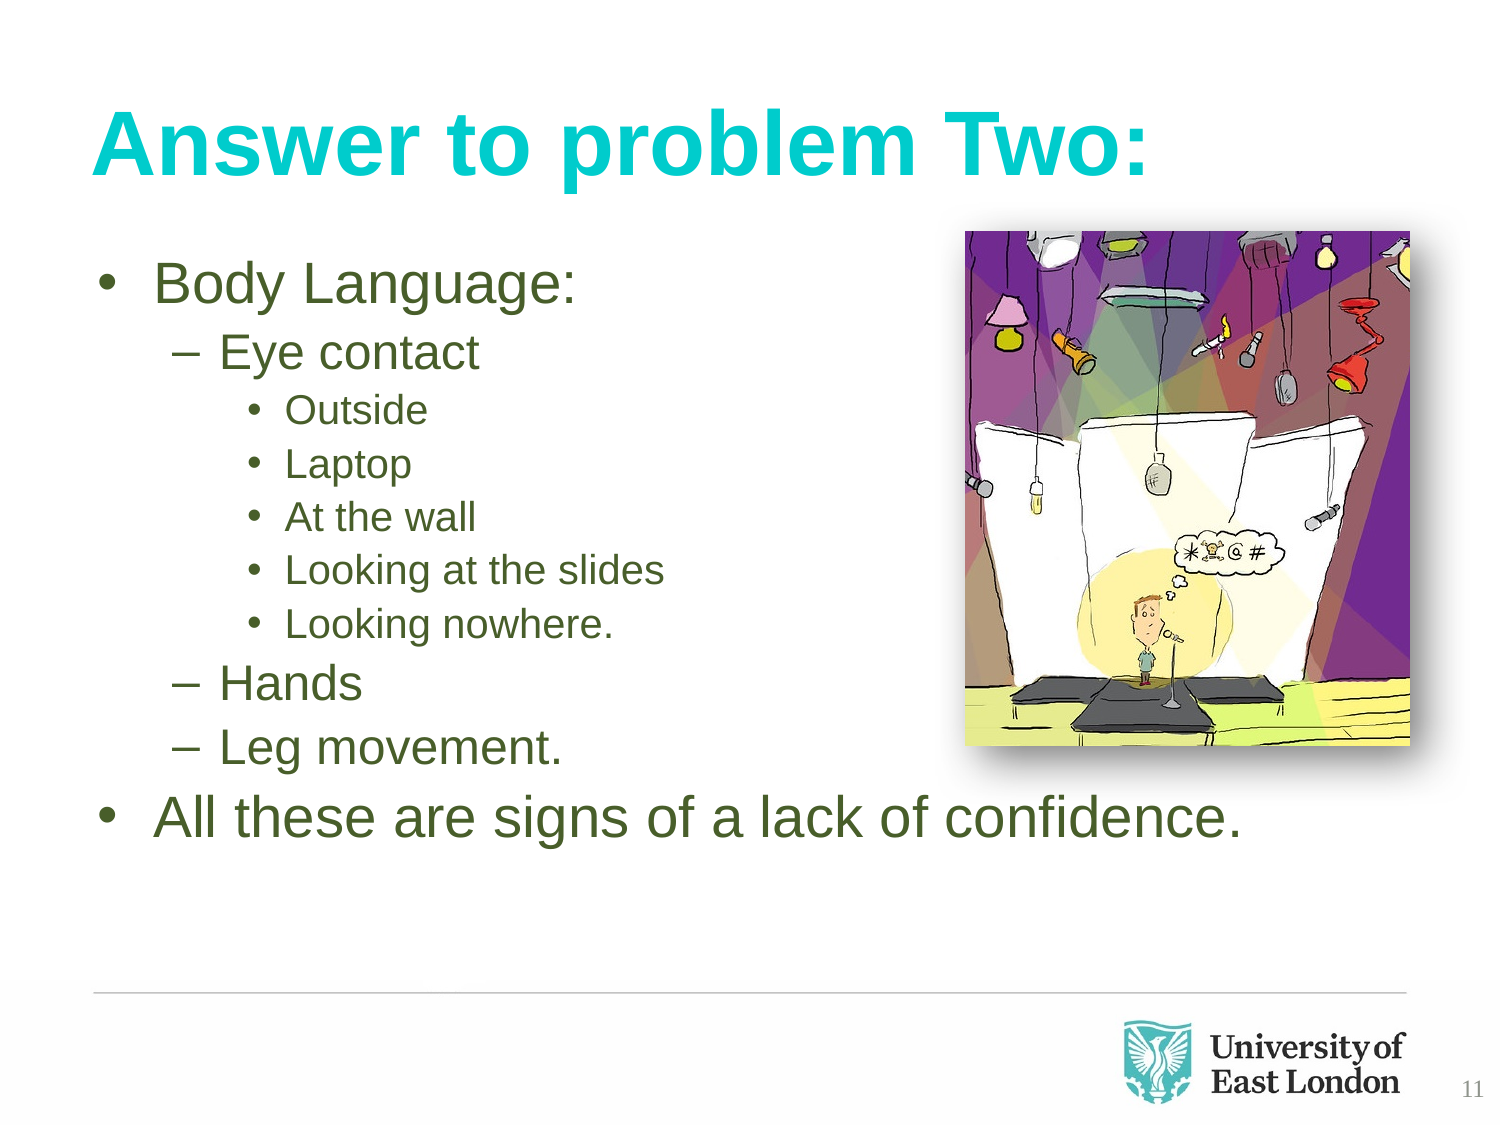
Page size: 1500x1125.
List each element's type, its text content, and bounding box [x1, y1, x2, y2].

slide_number 11 [1187, 1050, 1500, 1125]
title Answer to problem Two: [75, 45, 1425, 233]
list Body Language: Eye contact Outside Laptop At the wall Looking at the slides Looking nowhere. Hands Leg movement. All these are signs of a lack of confidence. [82, 246, 1432, 989]
picture [964, 231, 1410, 746]
picture [0, 980, 1500, 1125]
